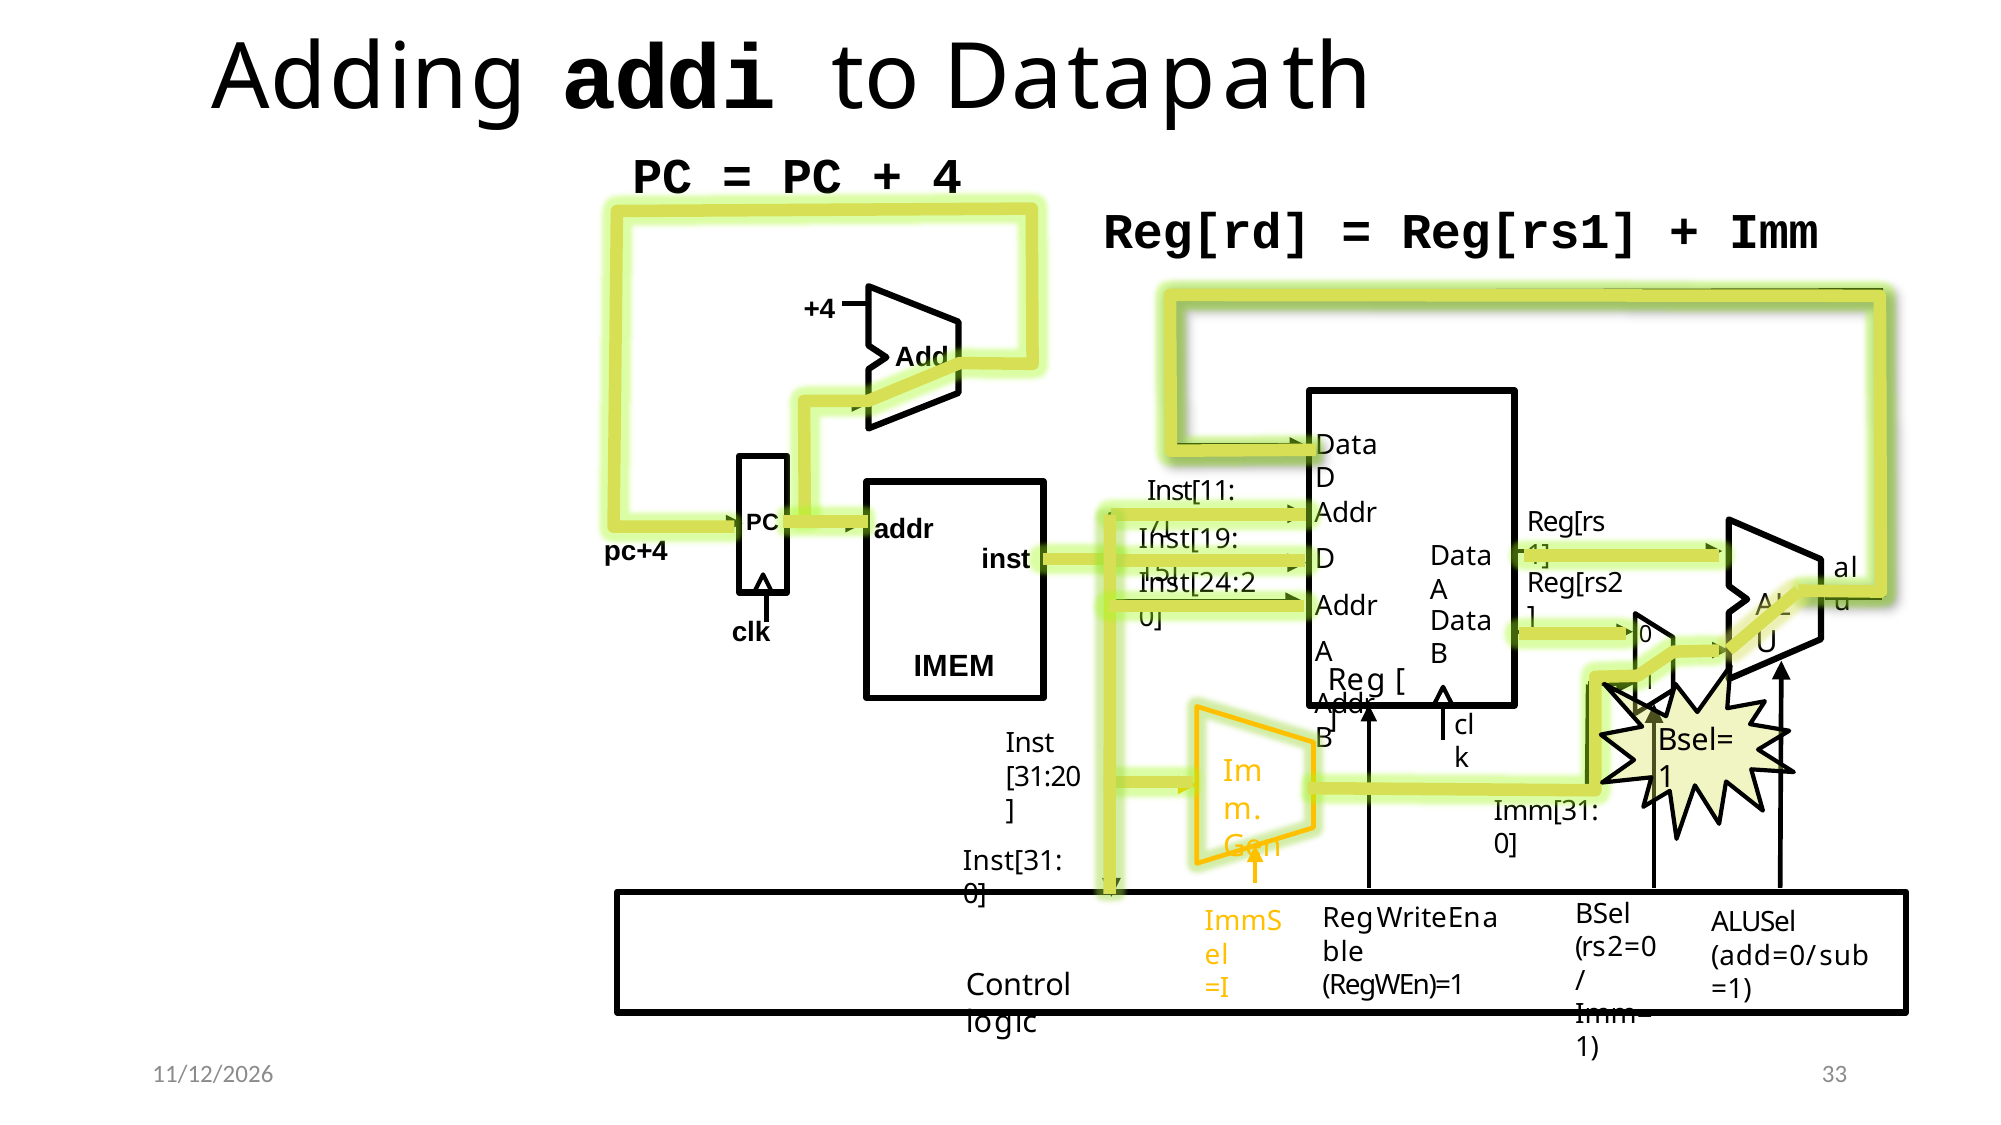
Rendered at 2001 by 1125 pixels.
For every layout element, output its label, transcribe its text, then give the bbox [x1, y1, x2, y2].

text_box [612, 917, 1910, 1017]
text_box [1496, 610, 1649, 657]
text_box BSel (rs2=0/ Imm=1) [1572, 1017, 1664, 1042]
text_box PC = PC + 4 Reg[rd] = Reg[rs1] + Imm [629, 144, 1823, 185]
slide_number 33 [1412, 1042, 1863, 1103]
text_box Control logic [963, 1017, 1131, 1039]
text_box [590, 185, 1921, 917]
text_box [1086, 583, 1327, 629]
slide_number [137, 1042, 588, 1103]
title Adding addi to Datapath [209, 0, 1553, 167]
